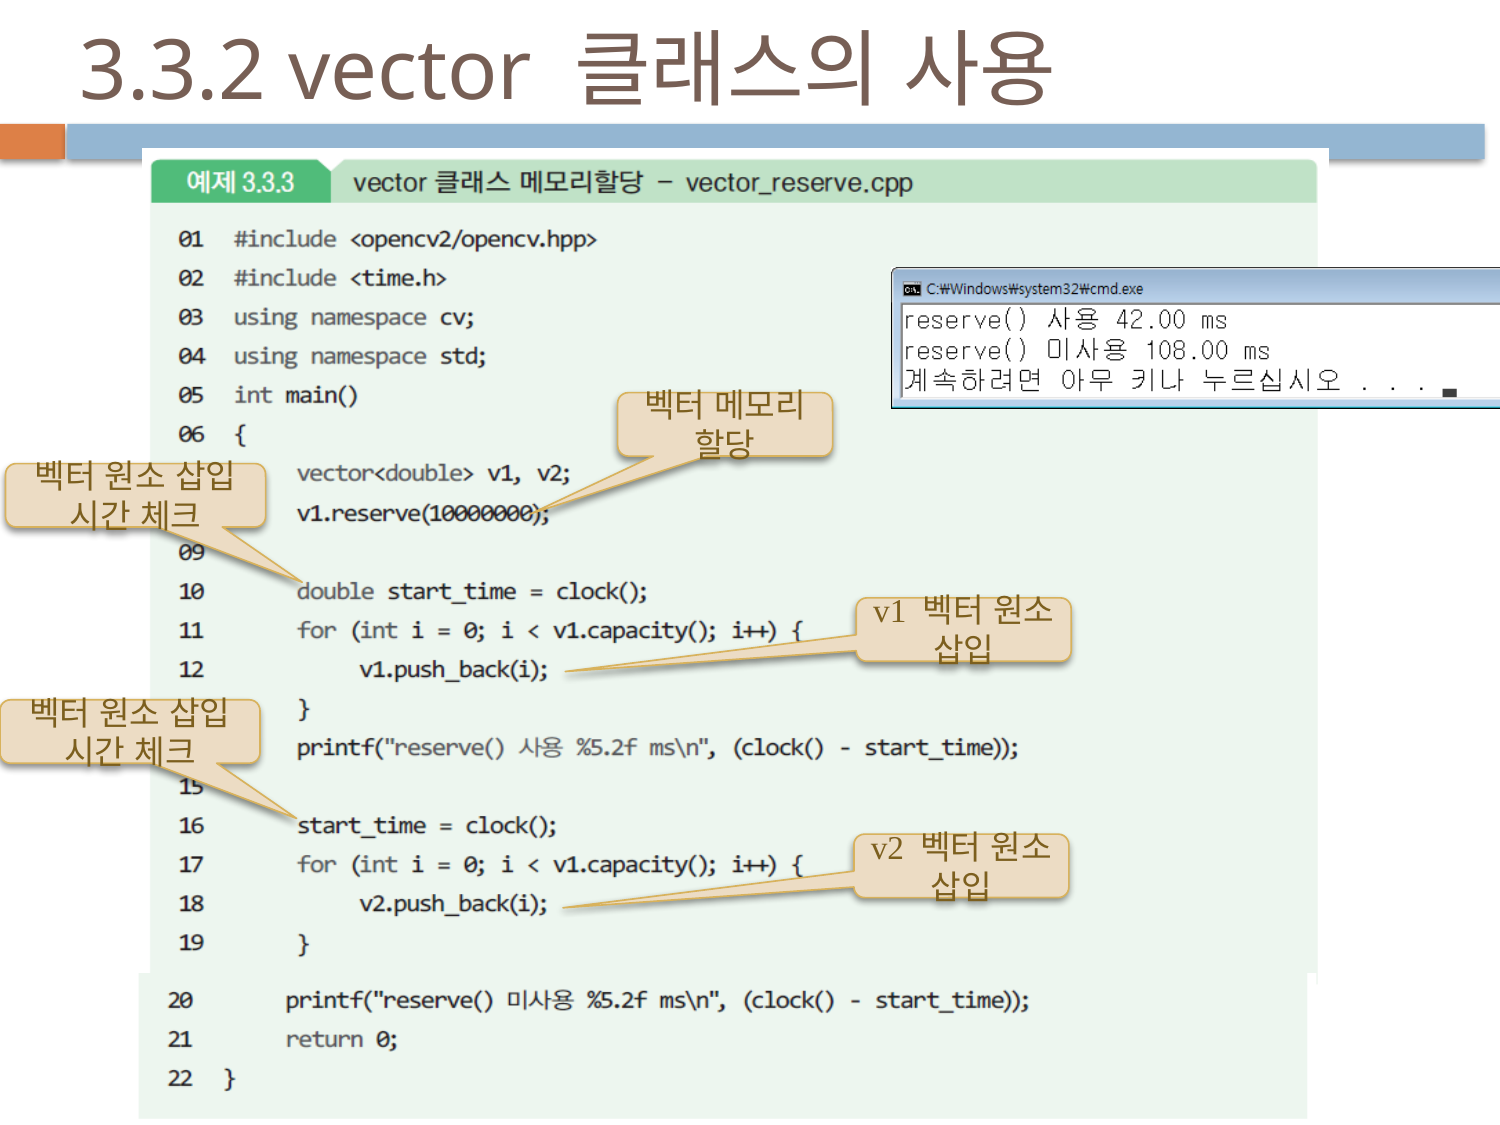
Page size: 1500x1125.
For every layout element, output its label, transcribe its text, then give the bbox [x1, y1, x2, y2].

text_box 벡터 원소 삽입 시간 체크 [0, 698, 126, 765]
picture [891, 266, 1500, 410]
text_box 벡터 원소 삽입 시간 체크 [4, 462, 126, 528]
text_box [132, 148, 1330, 1125]
title 3.3.2 vector 클래스의 사용 [64, 7, 1483, 126]
